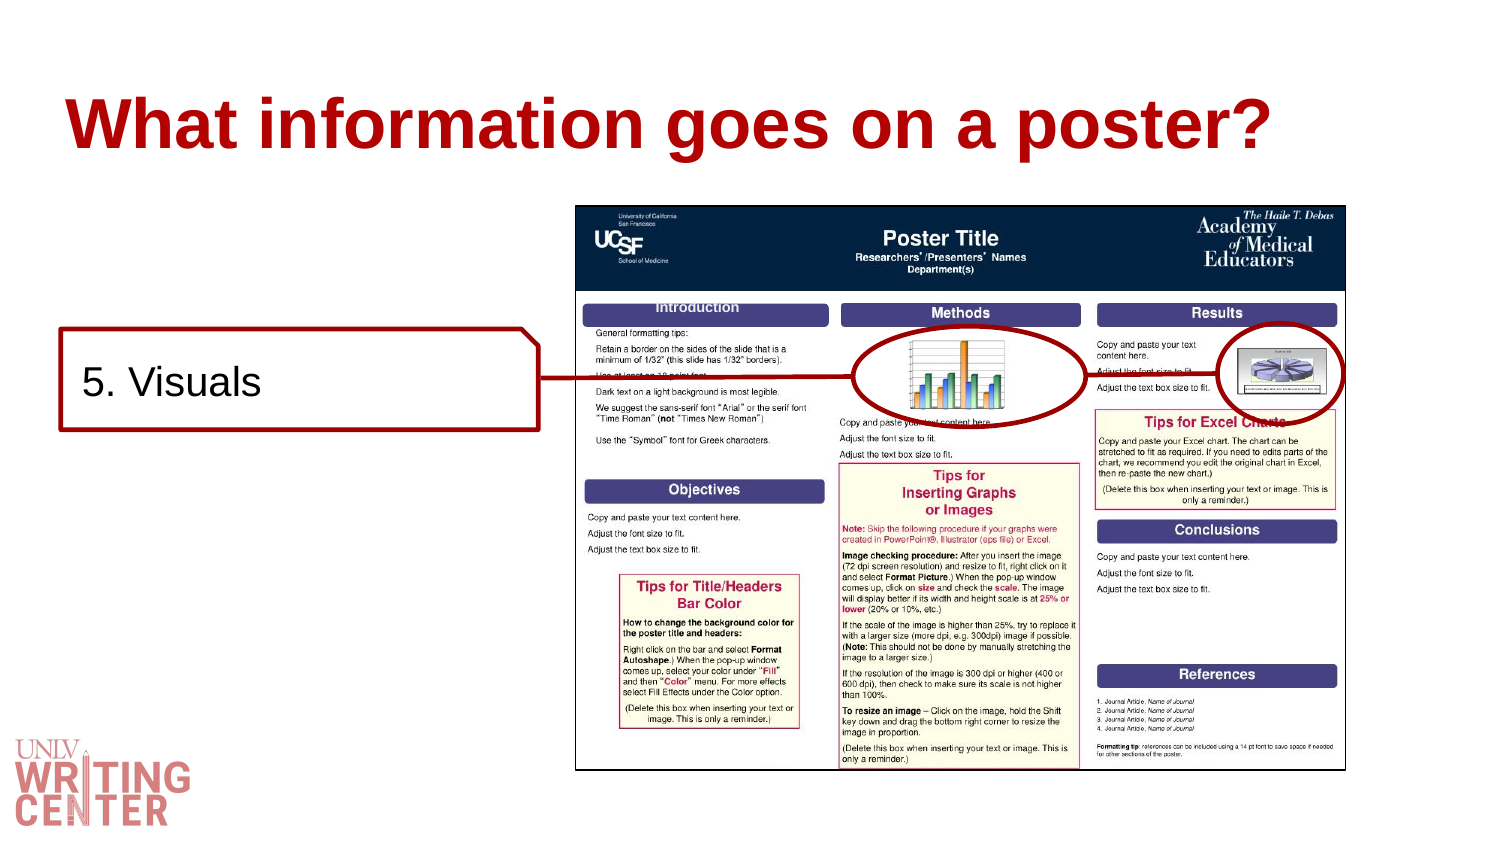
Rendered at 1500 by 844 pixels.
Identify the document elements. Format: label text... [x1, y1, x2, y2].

picture [575, 206, 1346, 770]
text_box [60, 328, 539, 430]
title What information goes on a poster? [53, 38, 1434, 202]
text_box 5. Visuals [66, 340, 533, 497]
